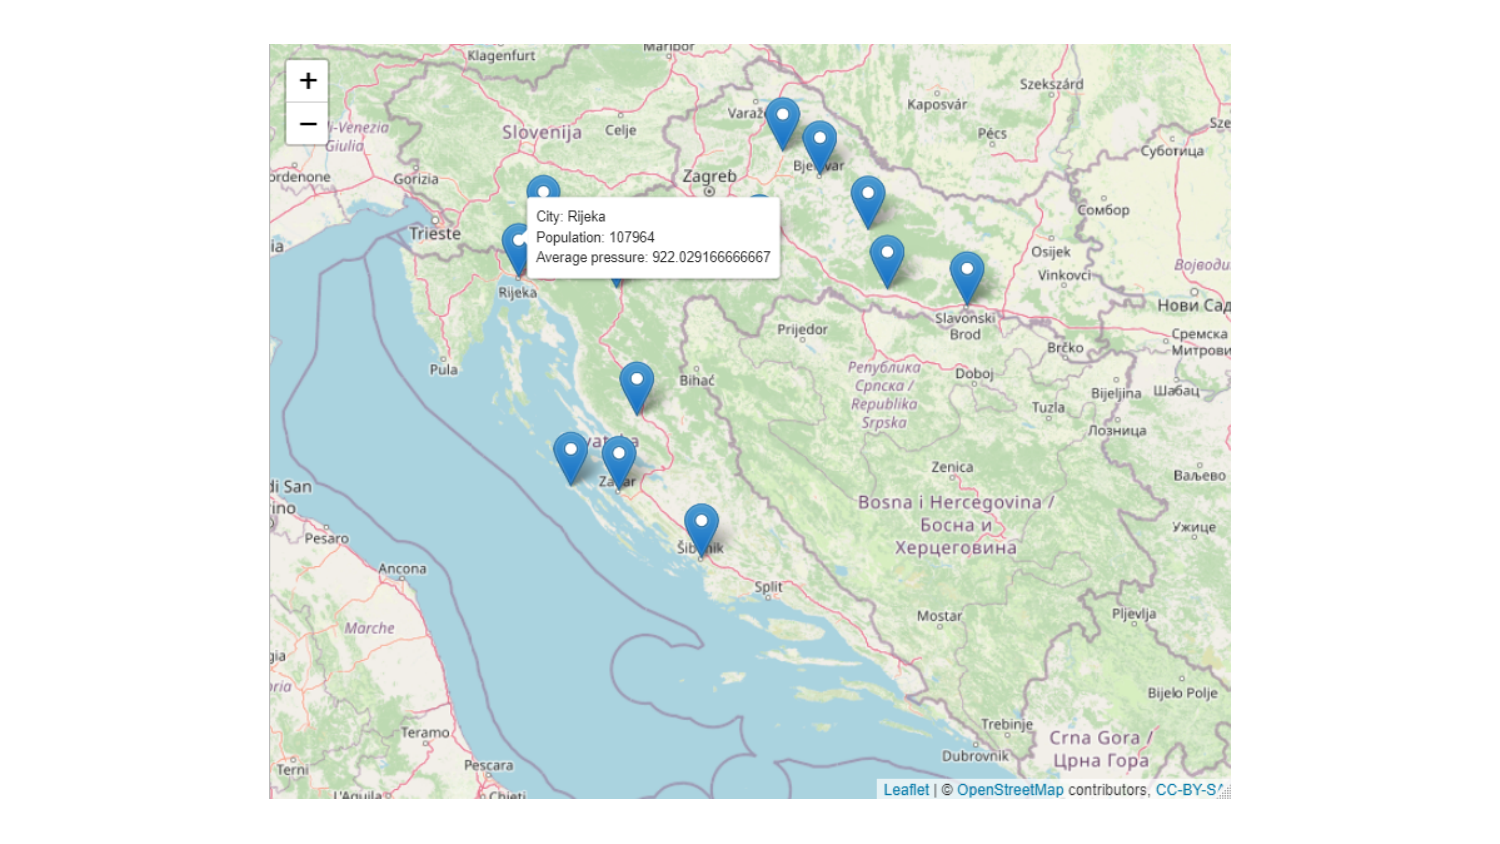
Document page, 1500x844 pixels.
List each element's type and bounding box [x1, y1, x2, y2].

text_box [269, 44, 1231, 799]
